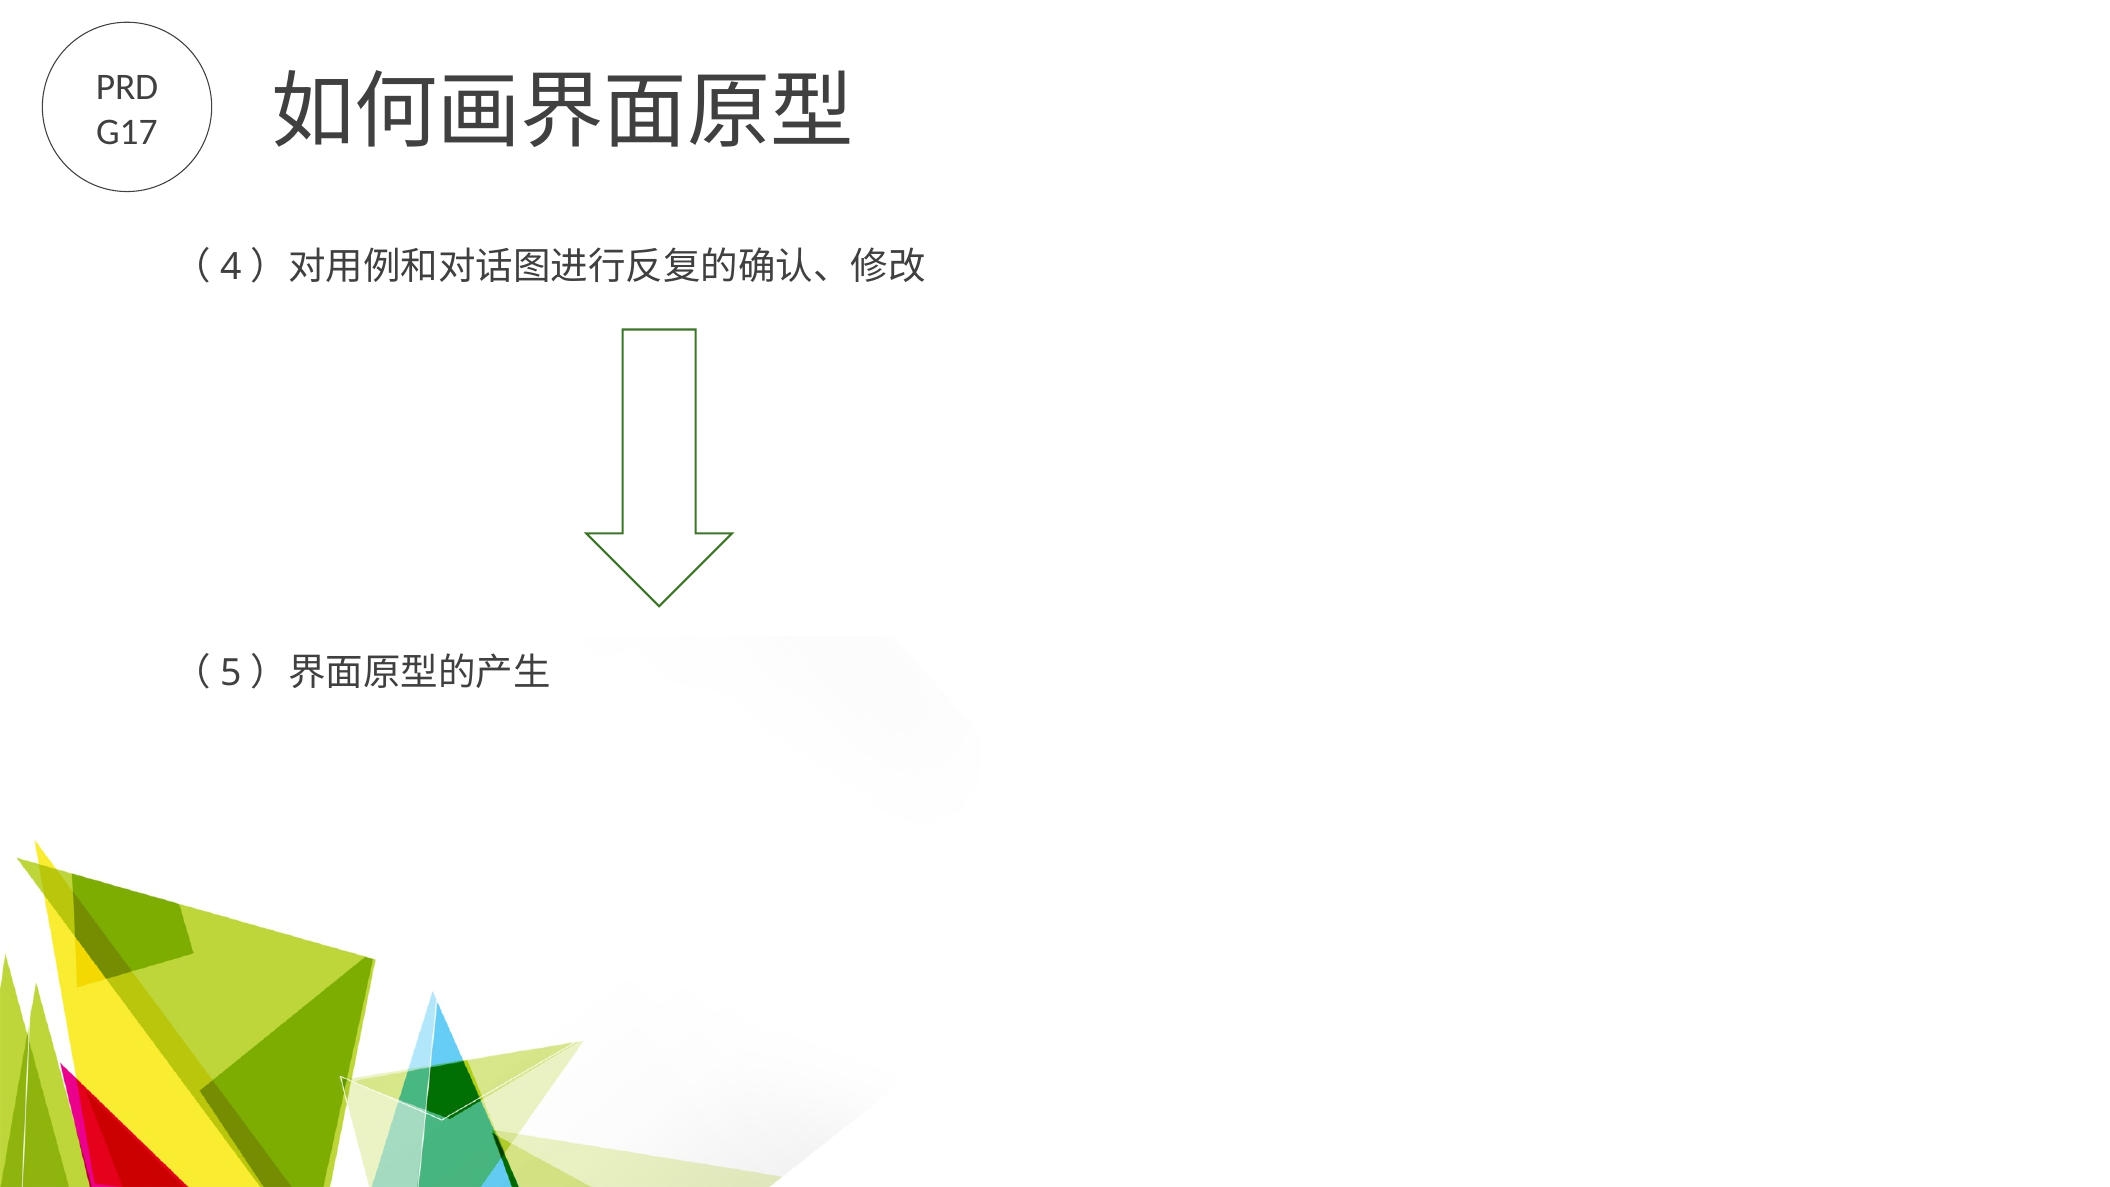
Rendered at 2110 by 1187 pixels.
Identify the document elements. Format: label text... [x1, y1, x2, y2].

text_box （4）对用例和对话图进行反复的确认、修改 [158, 234, 1788, 295]
text_box （5）界面原型的产生 [158, 640, 1788, 701]
text_box PRD G17 [41, 21, 213, 193]
text_box [583, 328, 735, 608]
text_box 如何画界面原型 [271, 56, 919, 157]
picture [0, 0, 2110, 1187]
